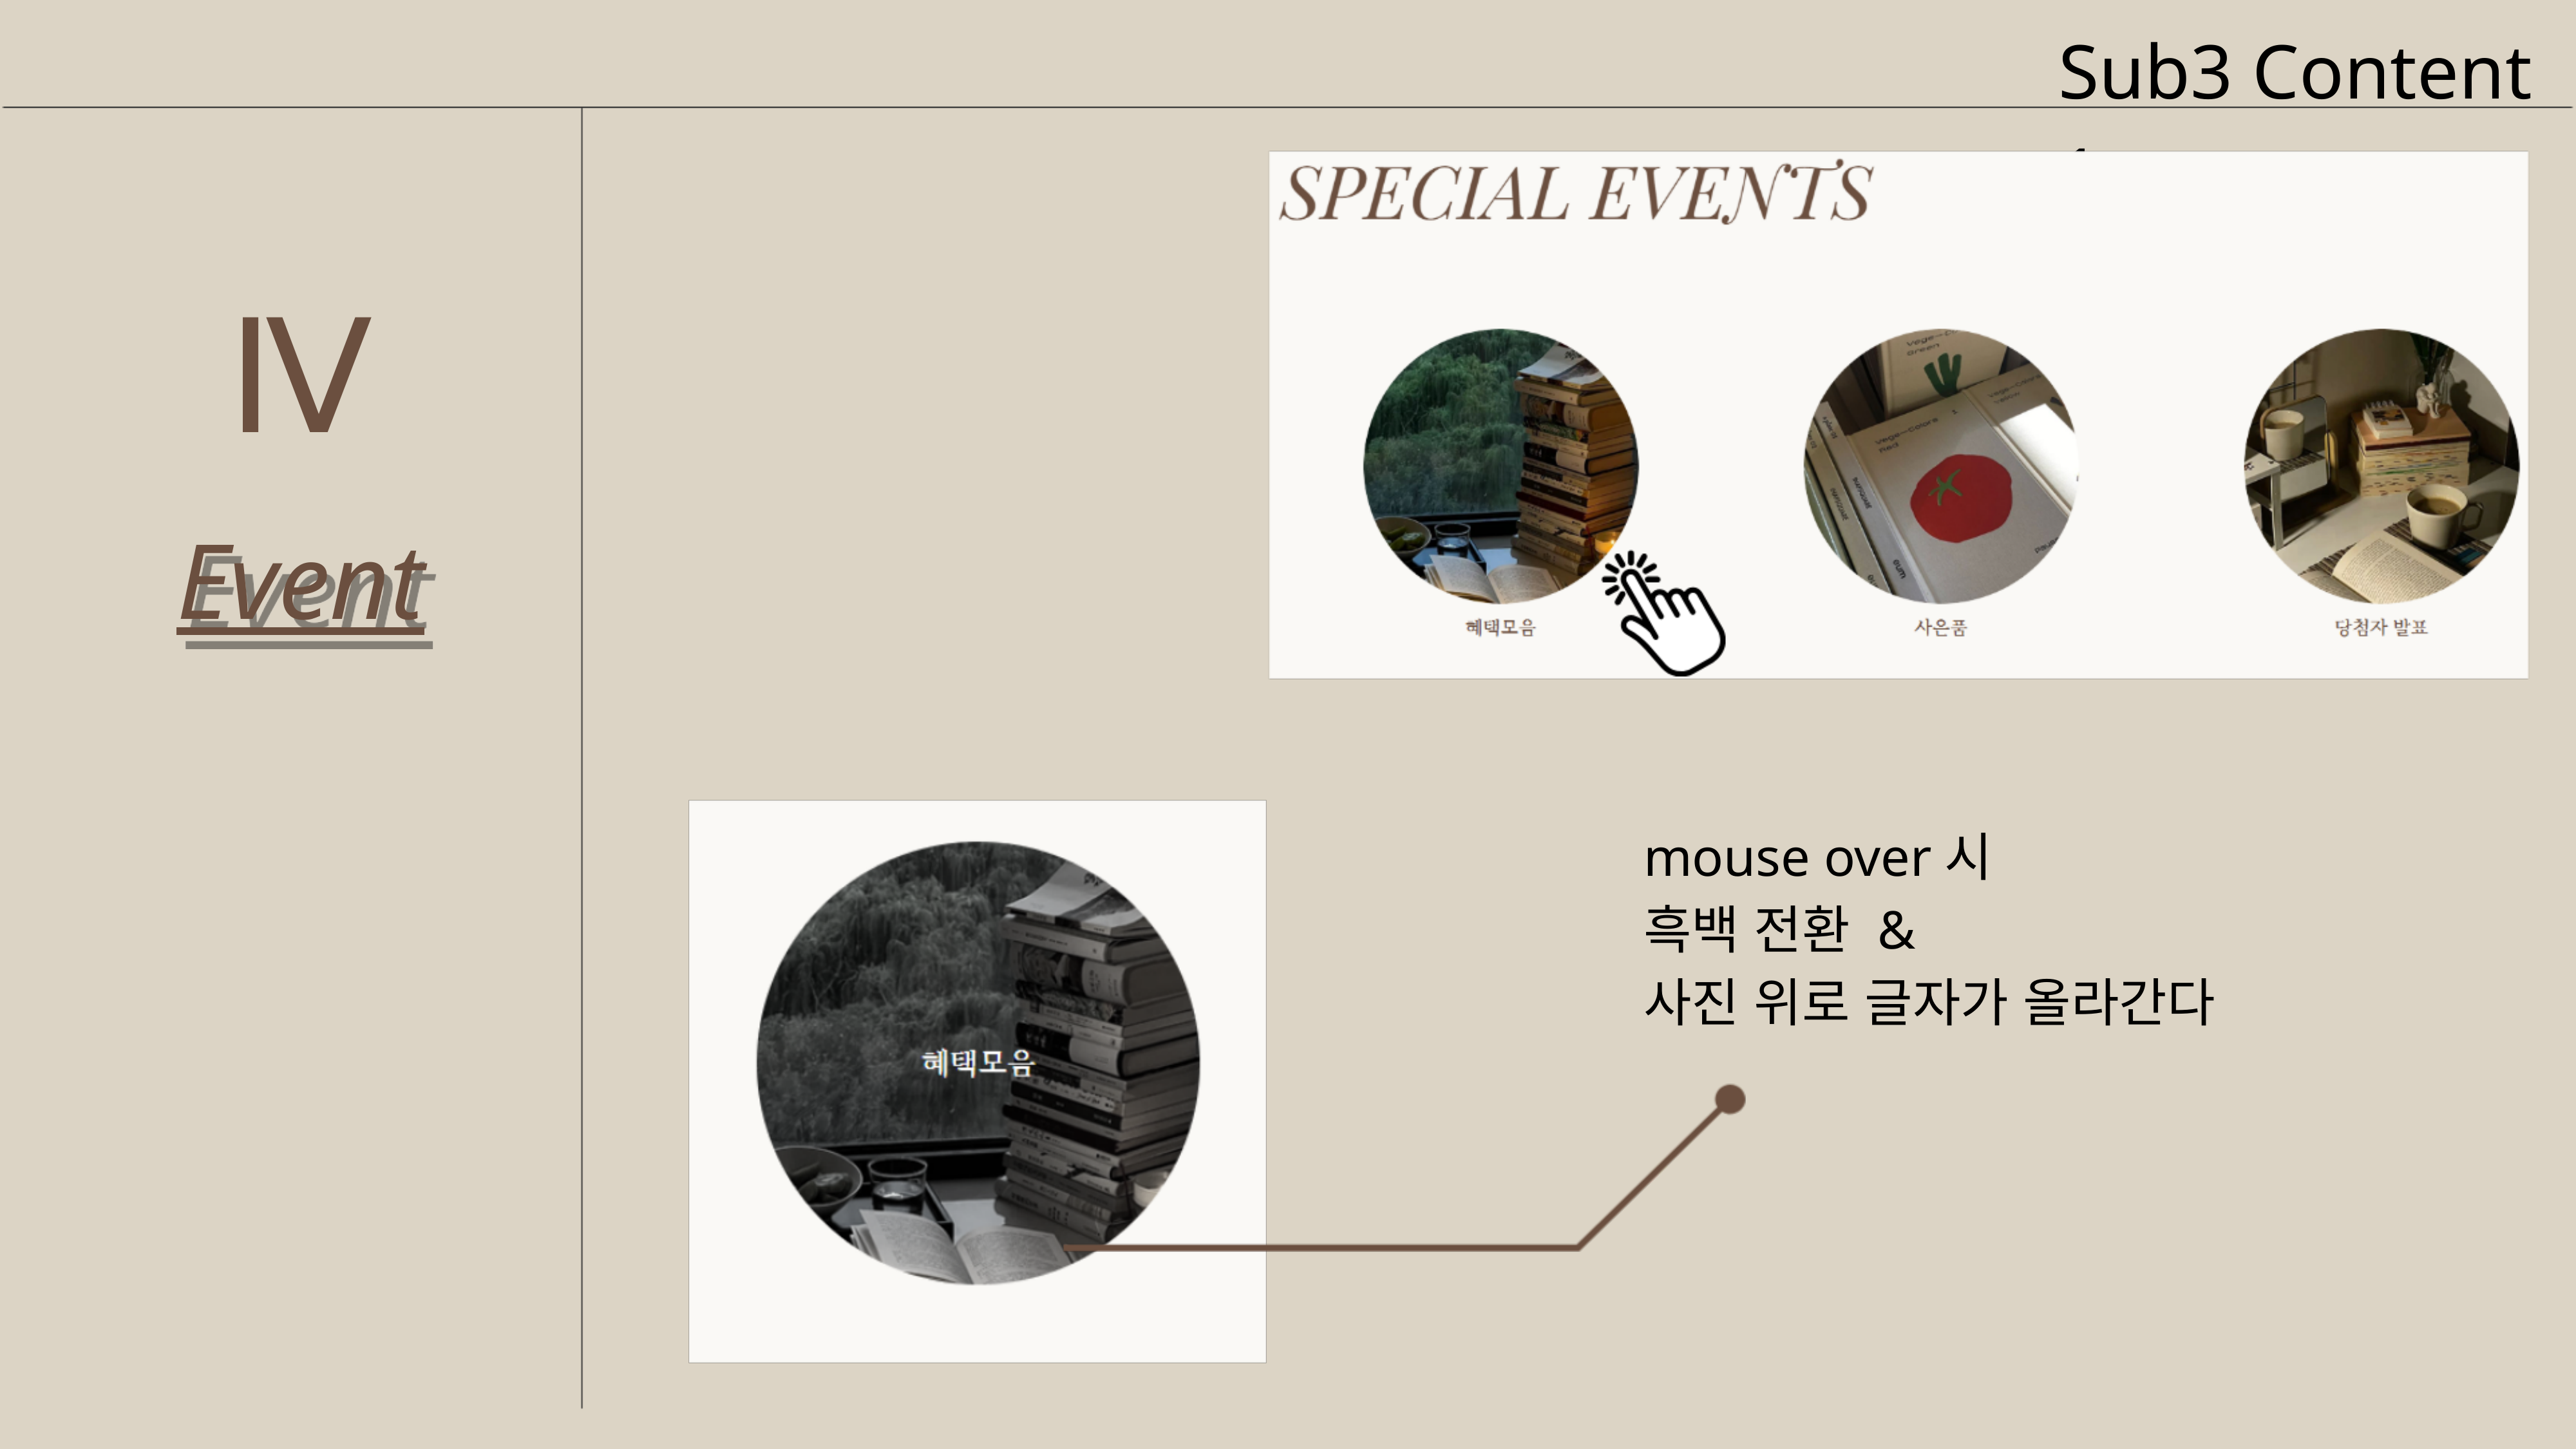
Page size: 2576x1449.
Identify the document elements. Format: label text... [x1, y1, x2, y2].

text_box Event [68, 491, 533, 636]
picture [0, 106, 2576, 1410]
picture [688, 799, 1747, 1365]
text_box Sub3 Content 1 [2049, 5, 2576, 104]
text_box Ⅳ [169, 229, 432, 450]
picture [1267, 150, 2531, 681]
text_box mouse over시 흑백 전환 & 사진 위로 글자가 올라간다 [1634, 809, 2296, 1057]
